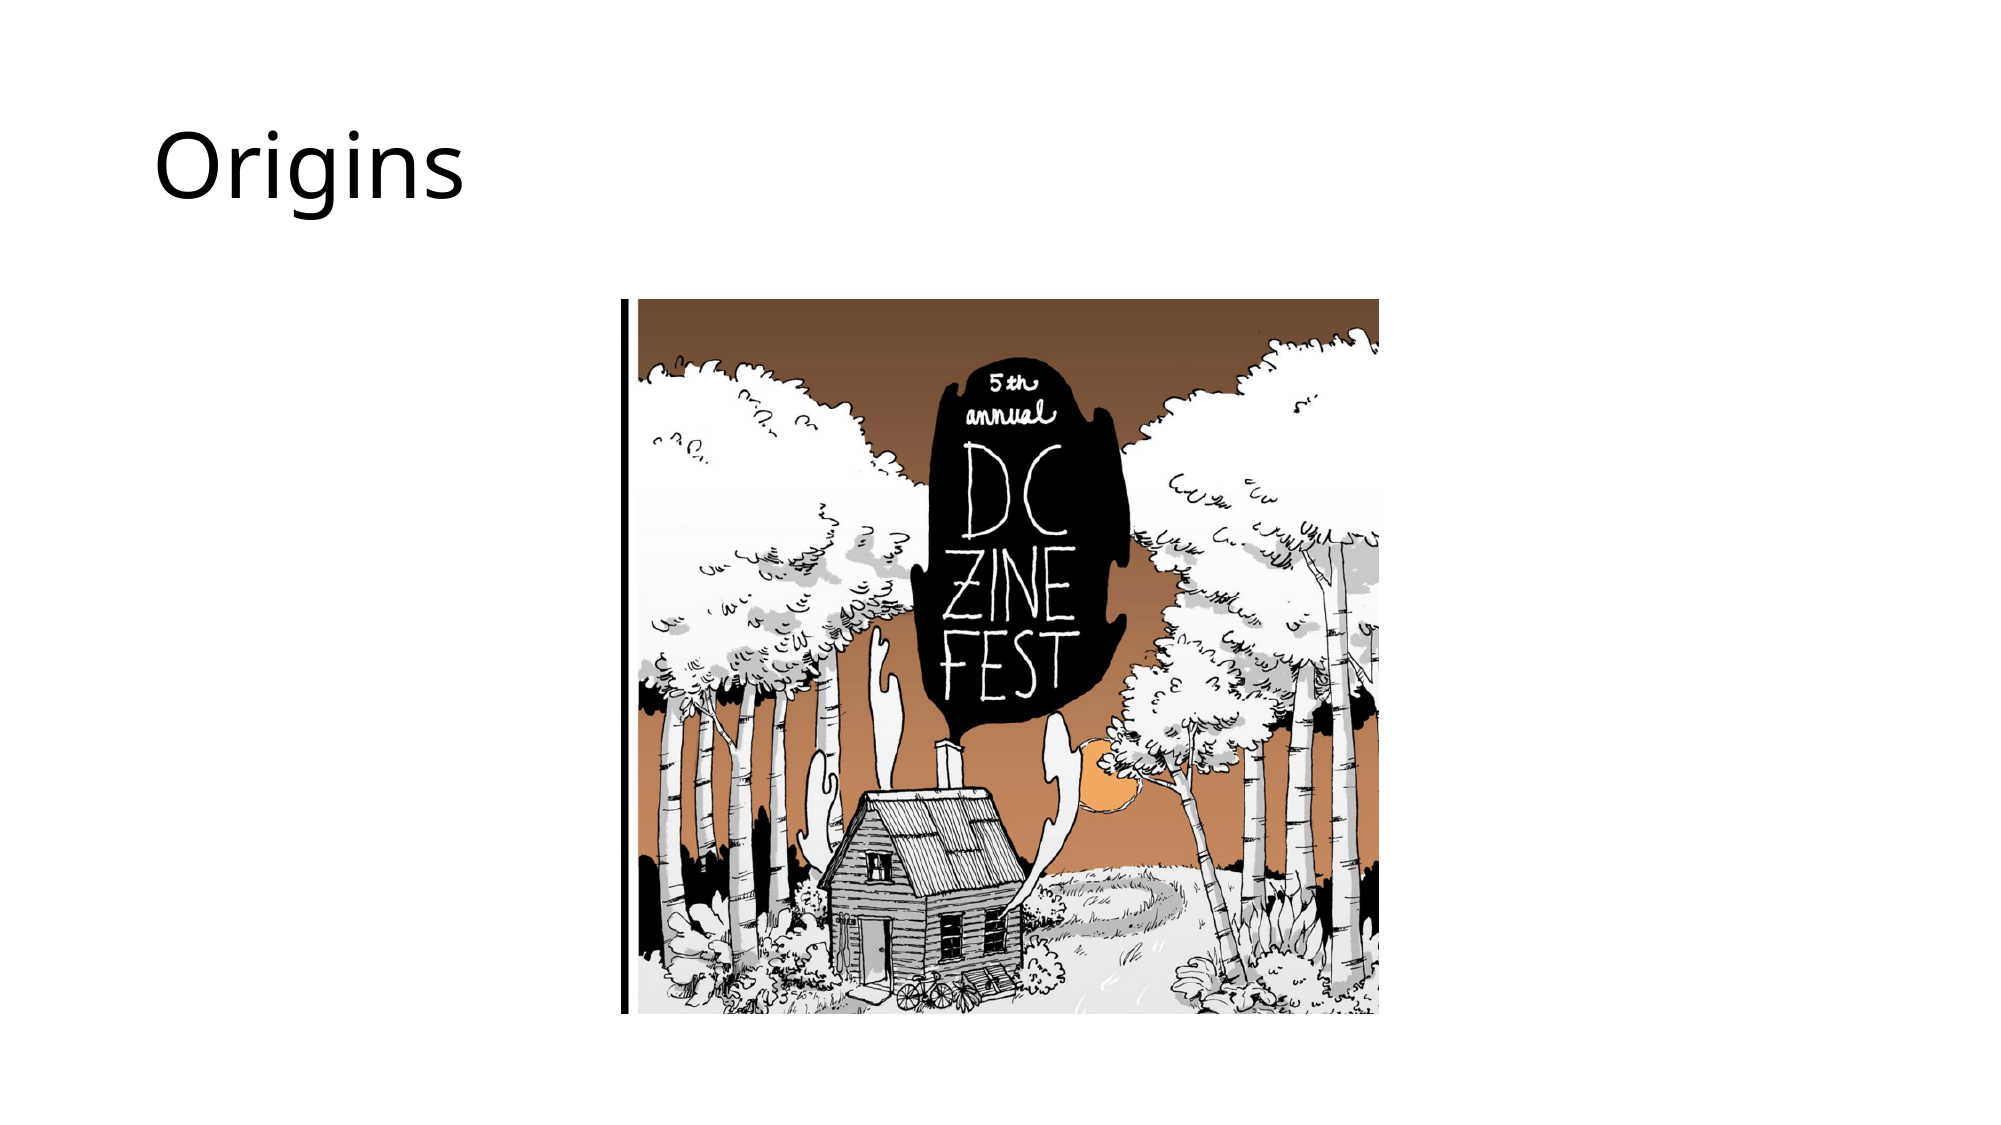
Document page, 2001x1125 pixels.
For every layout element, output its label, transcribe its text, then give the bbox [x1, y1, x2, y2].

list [621, 299, 1379, 1014]
title Origins [137, 59, 1863, 278]
